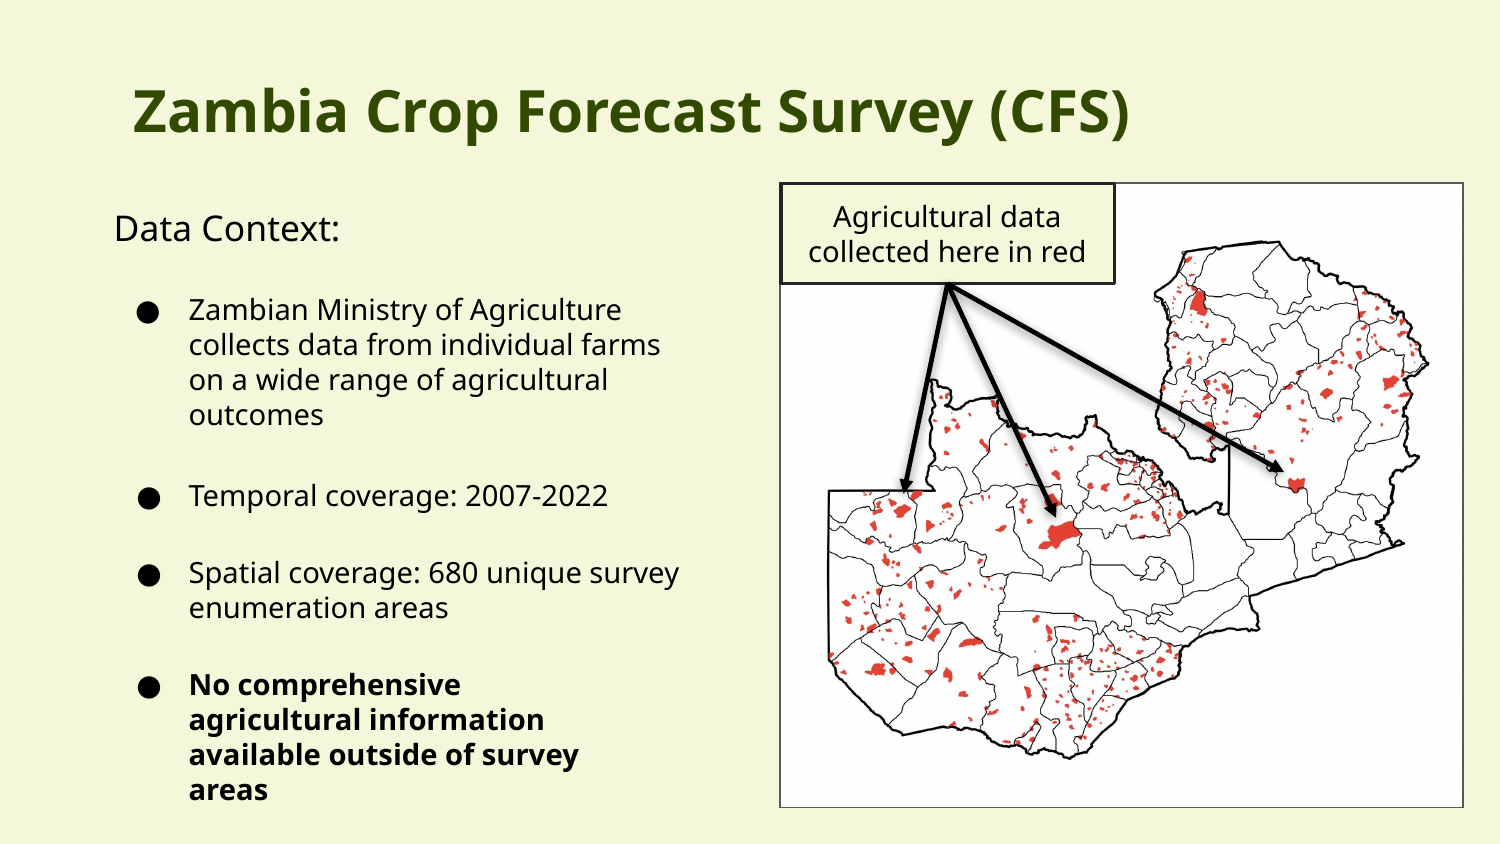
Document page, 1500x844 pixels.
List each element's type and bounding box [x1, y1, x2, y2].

picture [780, 183, 1463, 808]
text_box [98, 651, 614, 822]
list [98, 191, 719, 844]
text_box [903, 284, 1285, 519]
title [118, 59, 1177, 157]
